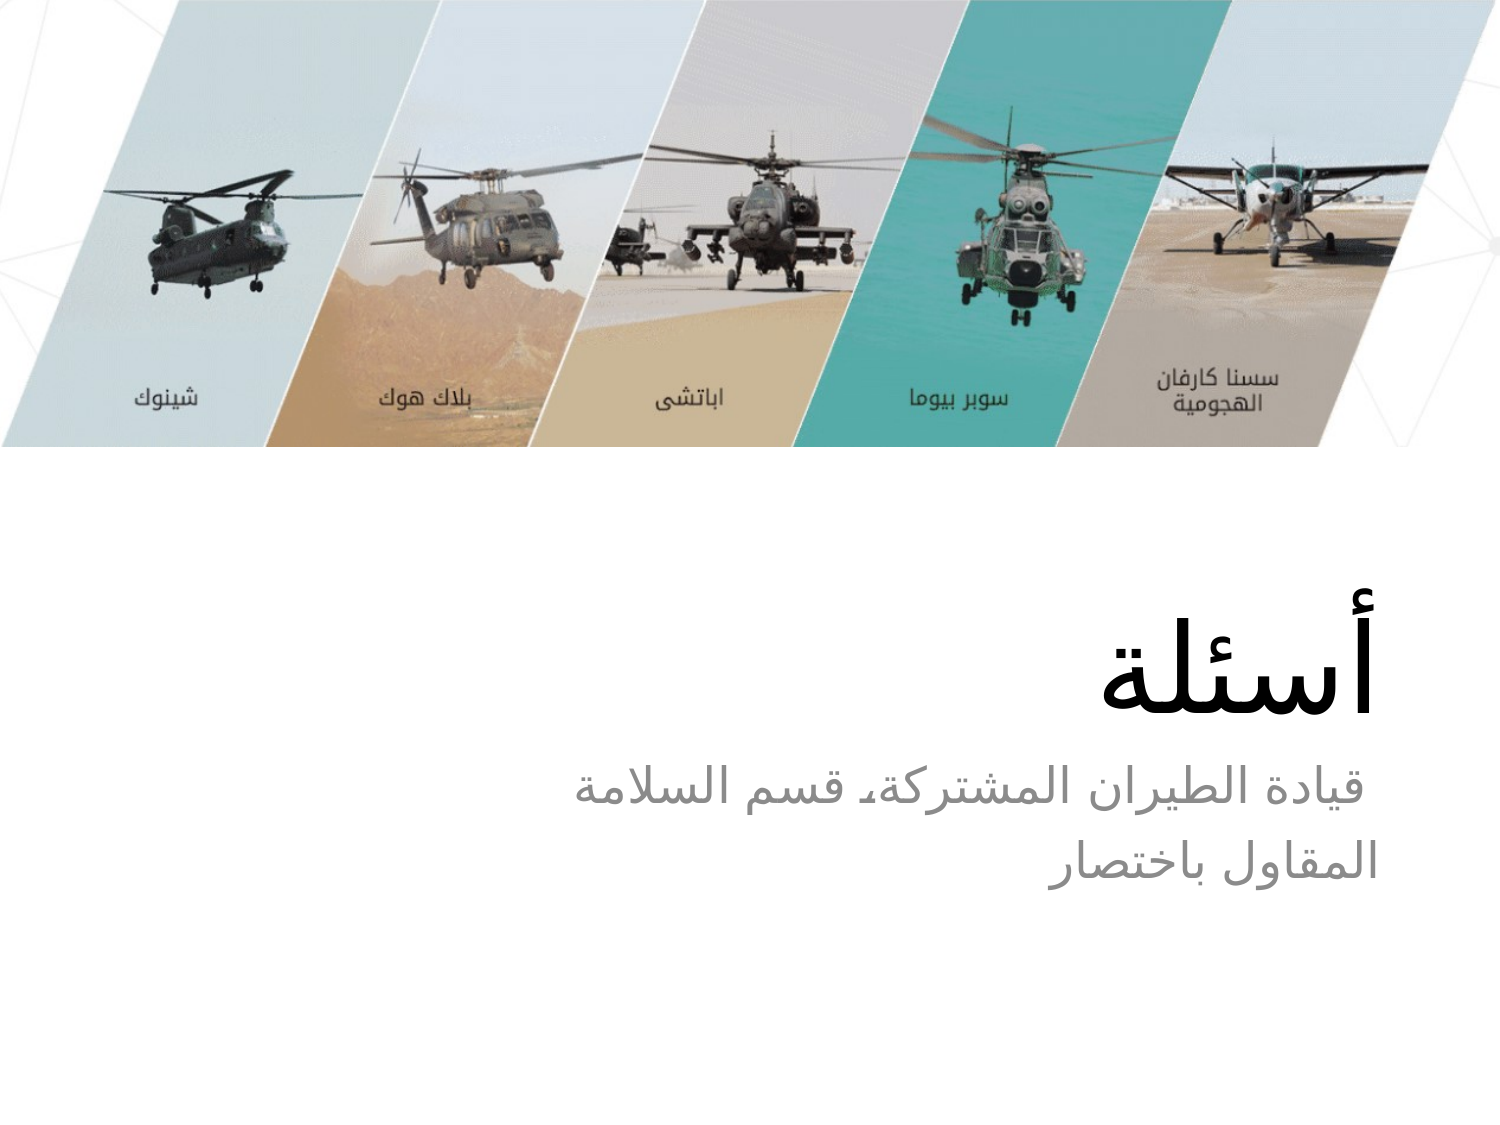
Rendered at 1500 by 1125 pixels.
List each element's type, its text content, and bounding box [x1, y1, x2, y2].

list قيادة الطيران المشتركة، قسم السلامة المقاول باختصار [102, 752, 1397, 999]
title أسئلة [102, 447, 1397, 749]
picture [0, 0, 1500, 447]
